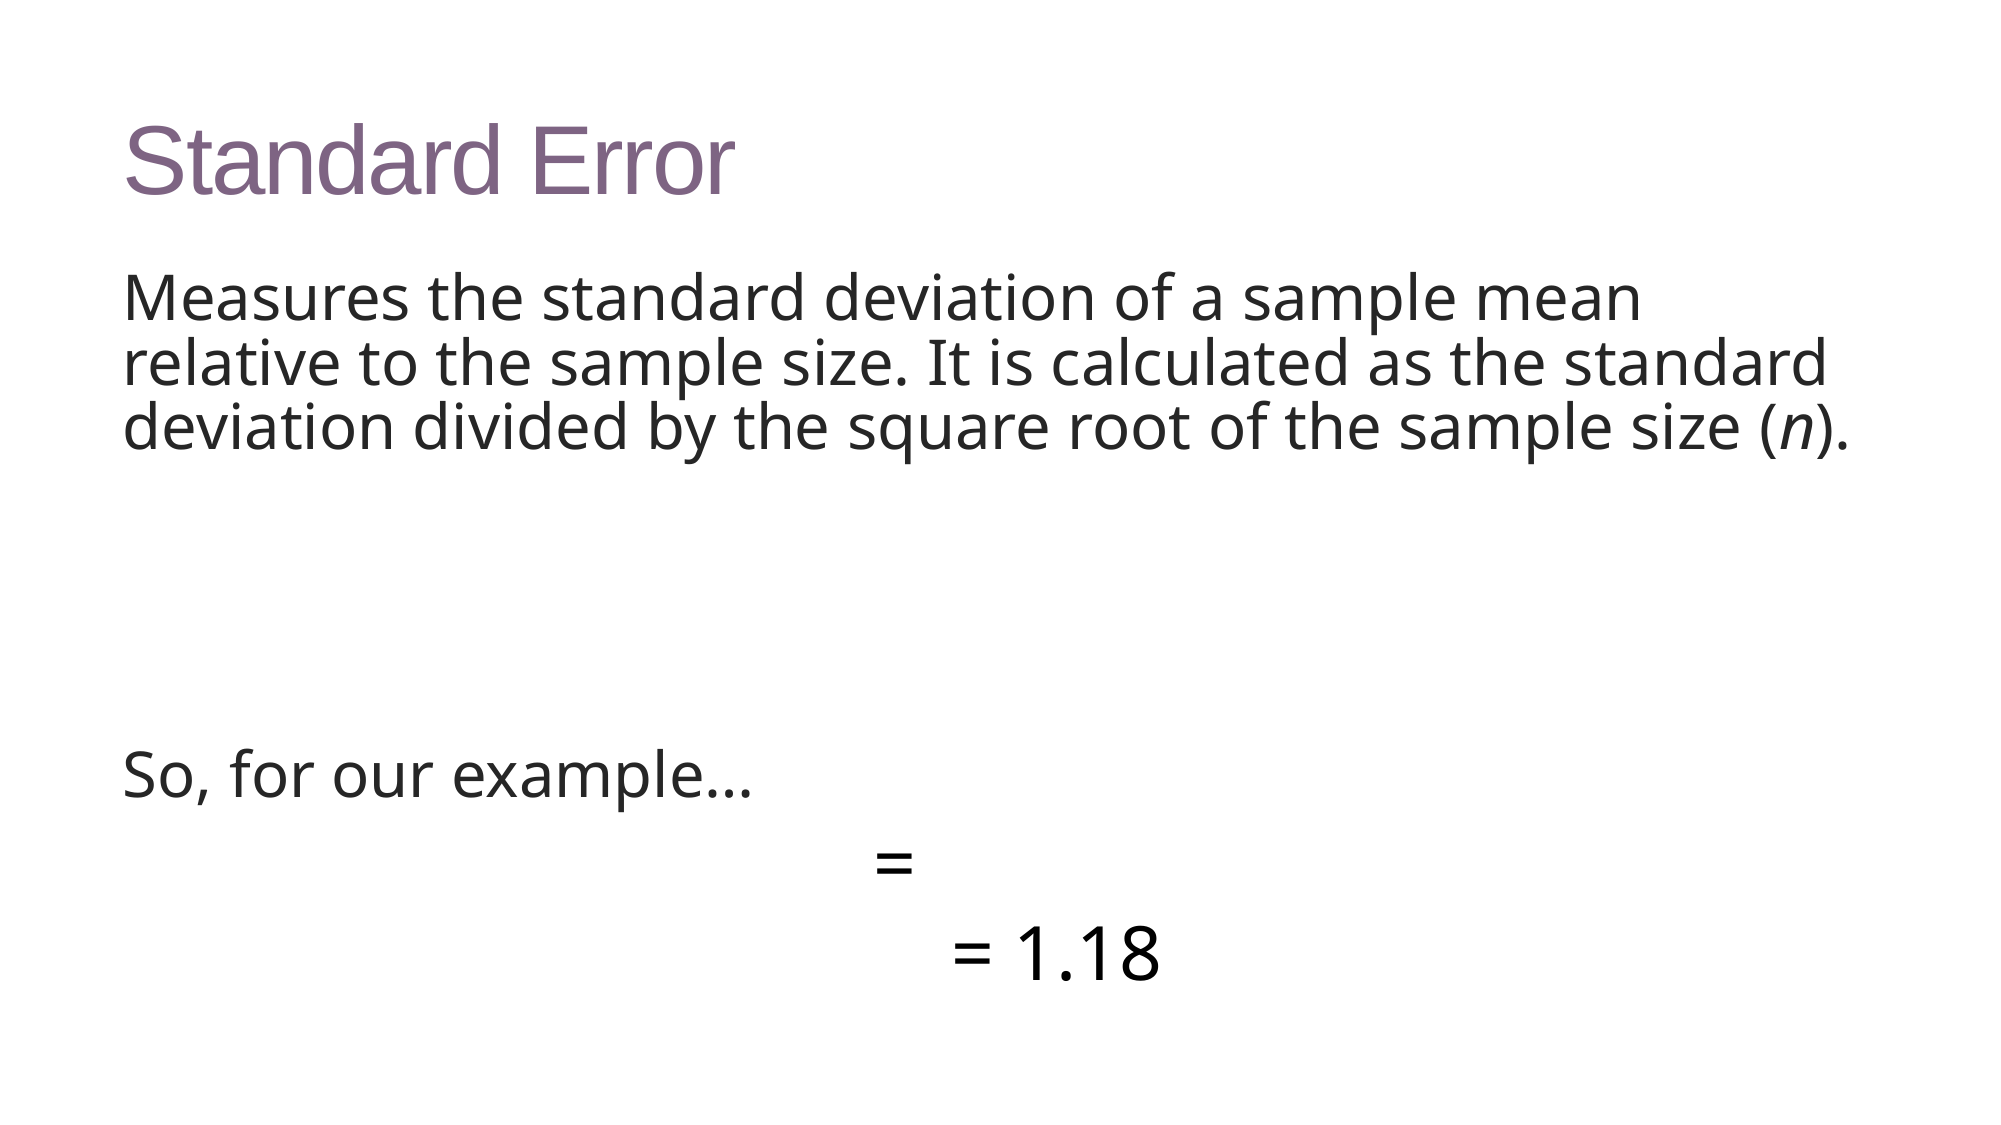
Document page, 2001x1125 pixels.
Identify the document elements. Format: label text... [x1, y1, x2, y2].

title Standard Error [107, 81, 1875, 248]
list Measures the standard deviation of a sample mean relative to the sample size. It is calculated as the standard deviation divided by the square root of the sample size (n). So, for our example… [107, 261, 1872, 880]
text_box = = 1.18 [858, 807, 1397, 1003]
